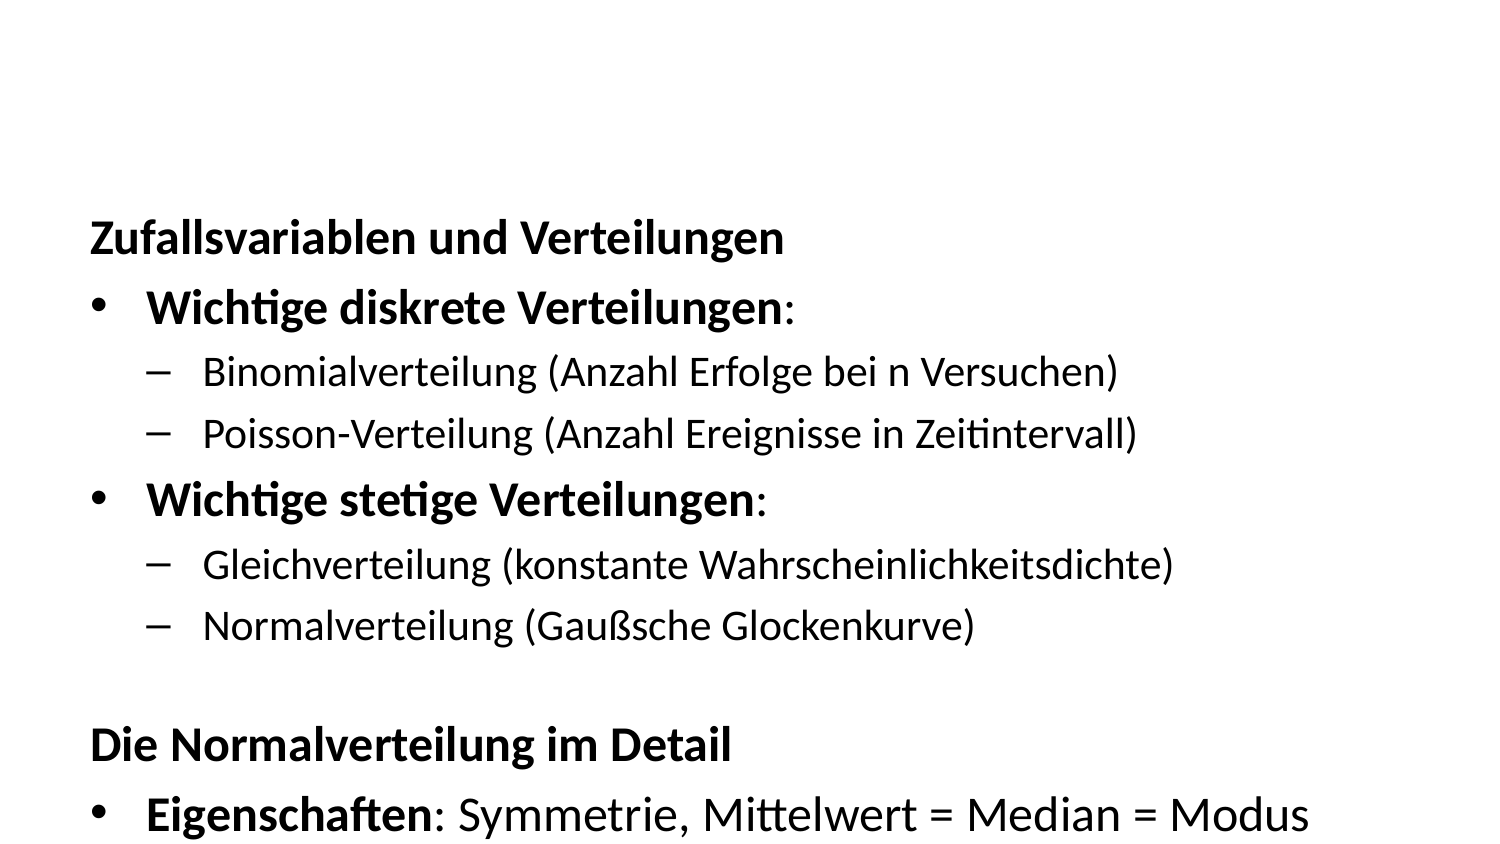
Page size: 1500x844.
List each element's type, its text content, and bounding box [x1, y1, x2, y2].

list Zufallsvariablen und Verteilungen Wichtige diskrete Verteilungen: Binomialverteilung (Anzahl Erfolge bei n Versuchen) Poisson-Verteilung (Anzahl Ereignisse in Zeitintervall) Wichtige stetige Verteilungen: Gleichverteilung (konstante Wahrscheinlichkeitsdichte) Normalverteilung (Gaußsche Glockenkurve) Die Normalverteilung im Detail Eigenschaften: Symmetrie, Mittelwert = Median = Modus Standardnormalverteilung: Z-Transformation 68-95-99,7 Regel (Ein-, Zwei-, Dreisigma-Regel) Praktische Bedeutung: Warum so viele Phänomene normalverteilt sind Normalverteilung in der Praxis Qualitätskontrolle: Sind Abweichungen noch innerhalb der Spezifikation? Medizinische Grenzwerte: Was ist “normal” bei Laborwerten? Notenverteilung: Bewusster Umgang mit der Gauß’schen Glockenkurve Messfehler: Warum kleine Abweichungen wahrscheinlicher sind als große Aufgabe Welche Verteilungen erwarten Sie in Ihren Forschungsfragen? Welche Wahrscheinlichkeiten erwarten Sie? [75, 196, 1425, 754]
